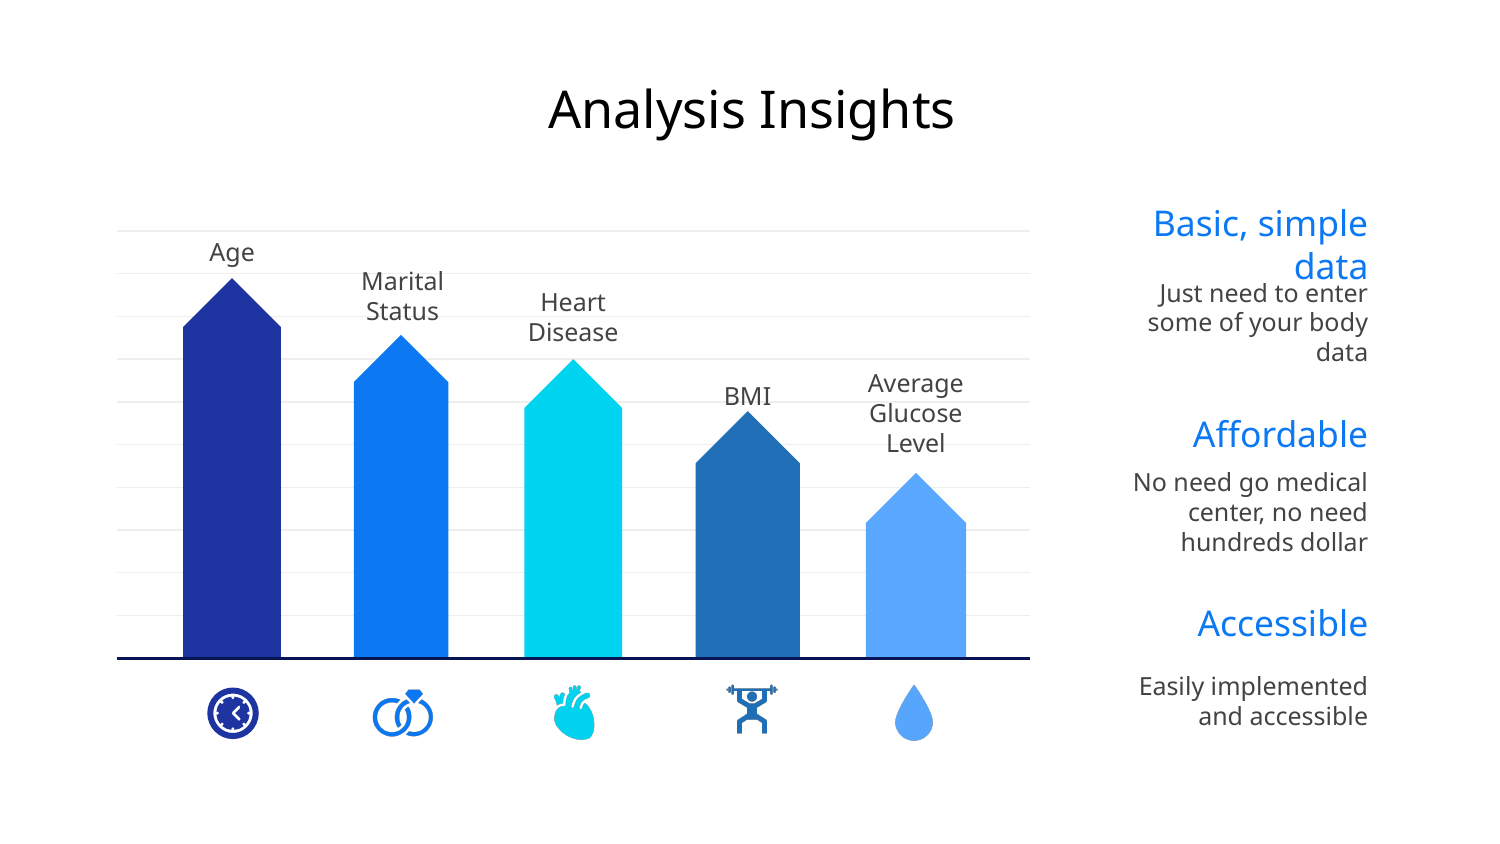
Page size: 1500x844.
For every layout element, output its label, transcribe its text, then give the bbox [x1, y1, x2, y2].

picture [878, 676, 950, 749]
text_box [1092, 222, 1384, 380]
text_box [1092, 411, 1384, 570]
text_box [1092, 600, 1384, 759]
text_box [169, 235, 295, 657]
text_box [851, 403, 980, 657]
picture [370, 680, 437, 746]
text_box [681, 383, 815, 657]
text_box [340, 279, 466, 657]
picture [541, 679, 607, 746]
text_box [116, 230, 1031, 616]
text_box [510, 299, 636, 657]
picture [722, 679, 783, 740]
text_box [207, 687, 260, 740]
title Analysis Insights [79, 68, 1426, 148]
